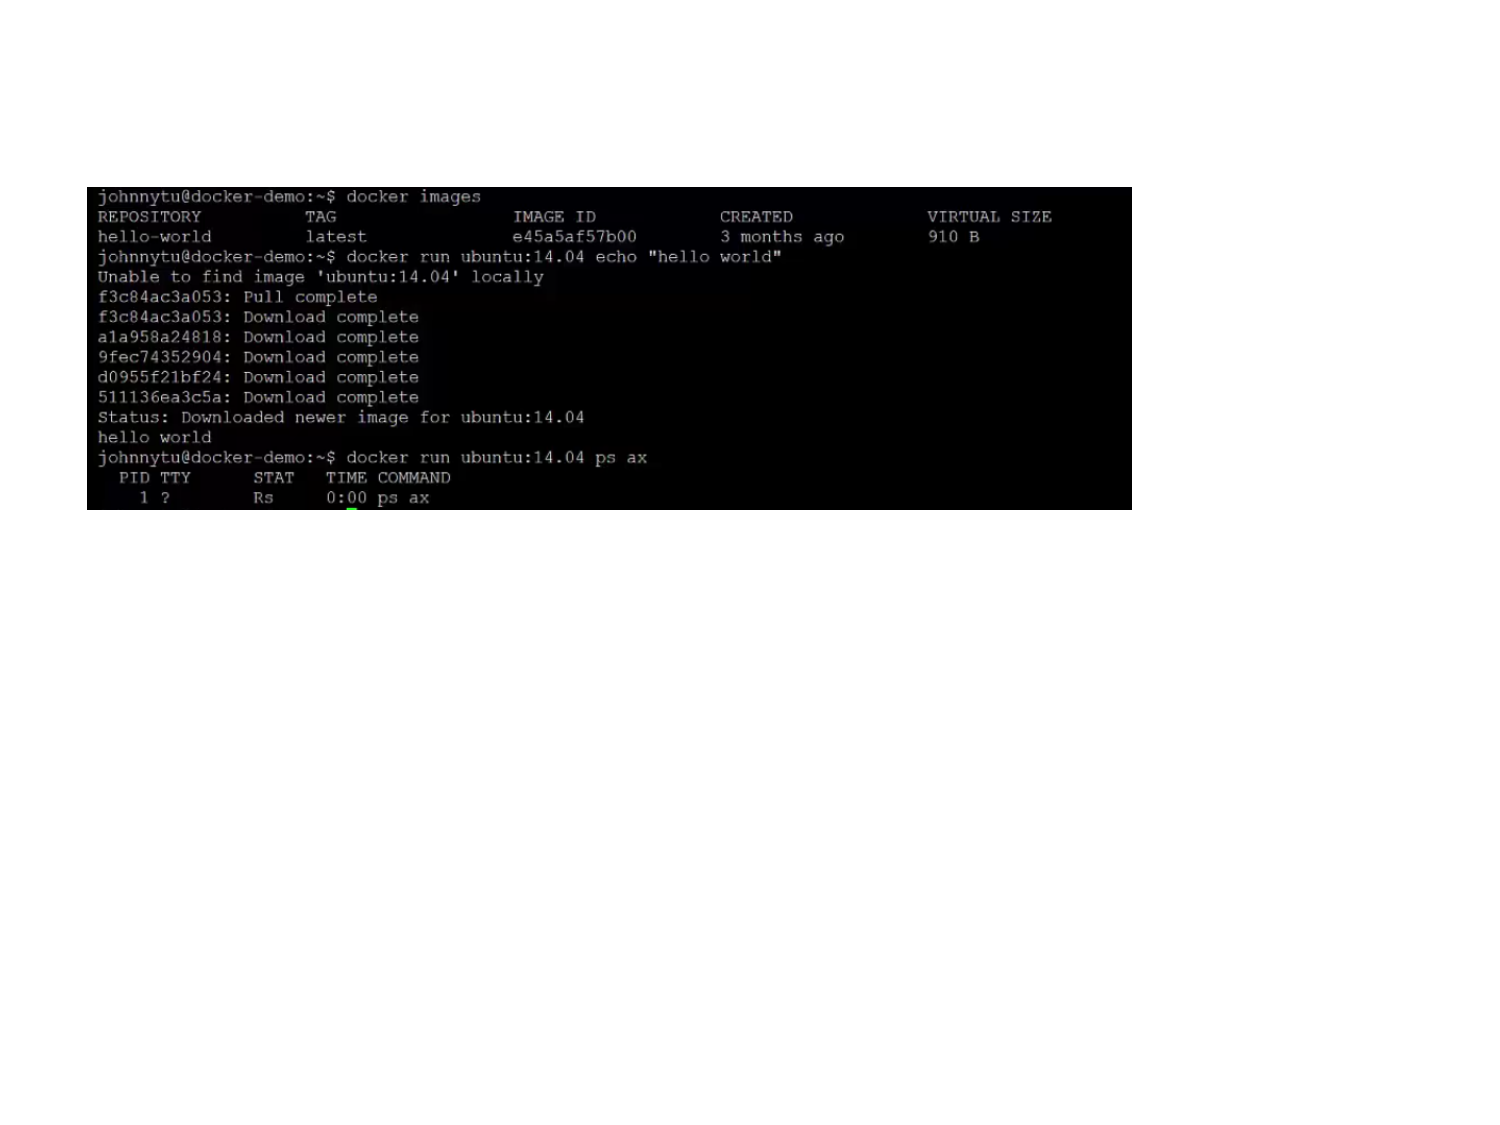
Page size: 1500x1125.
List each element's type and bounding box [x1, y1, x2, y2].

picture [87, 187, 1132, 510]
